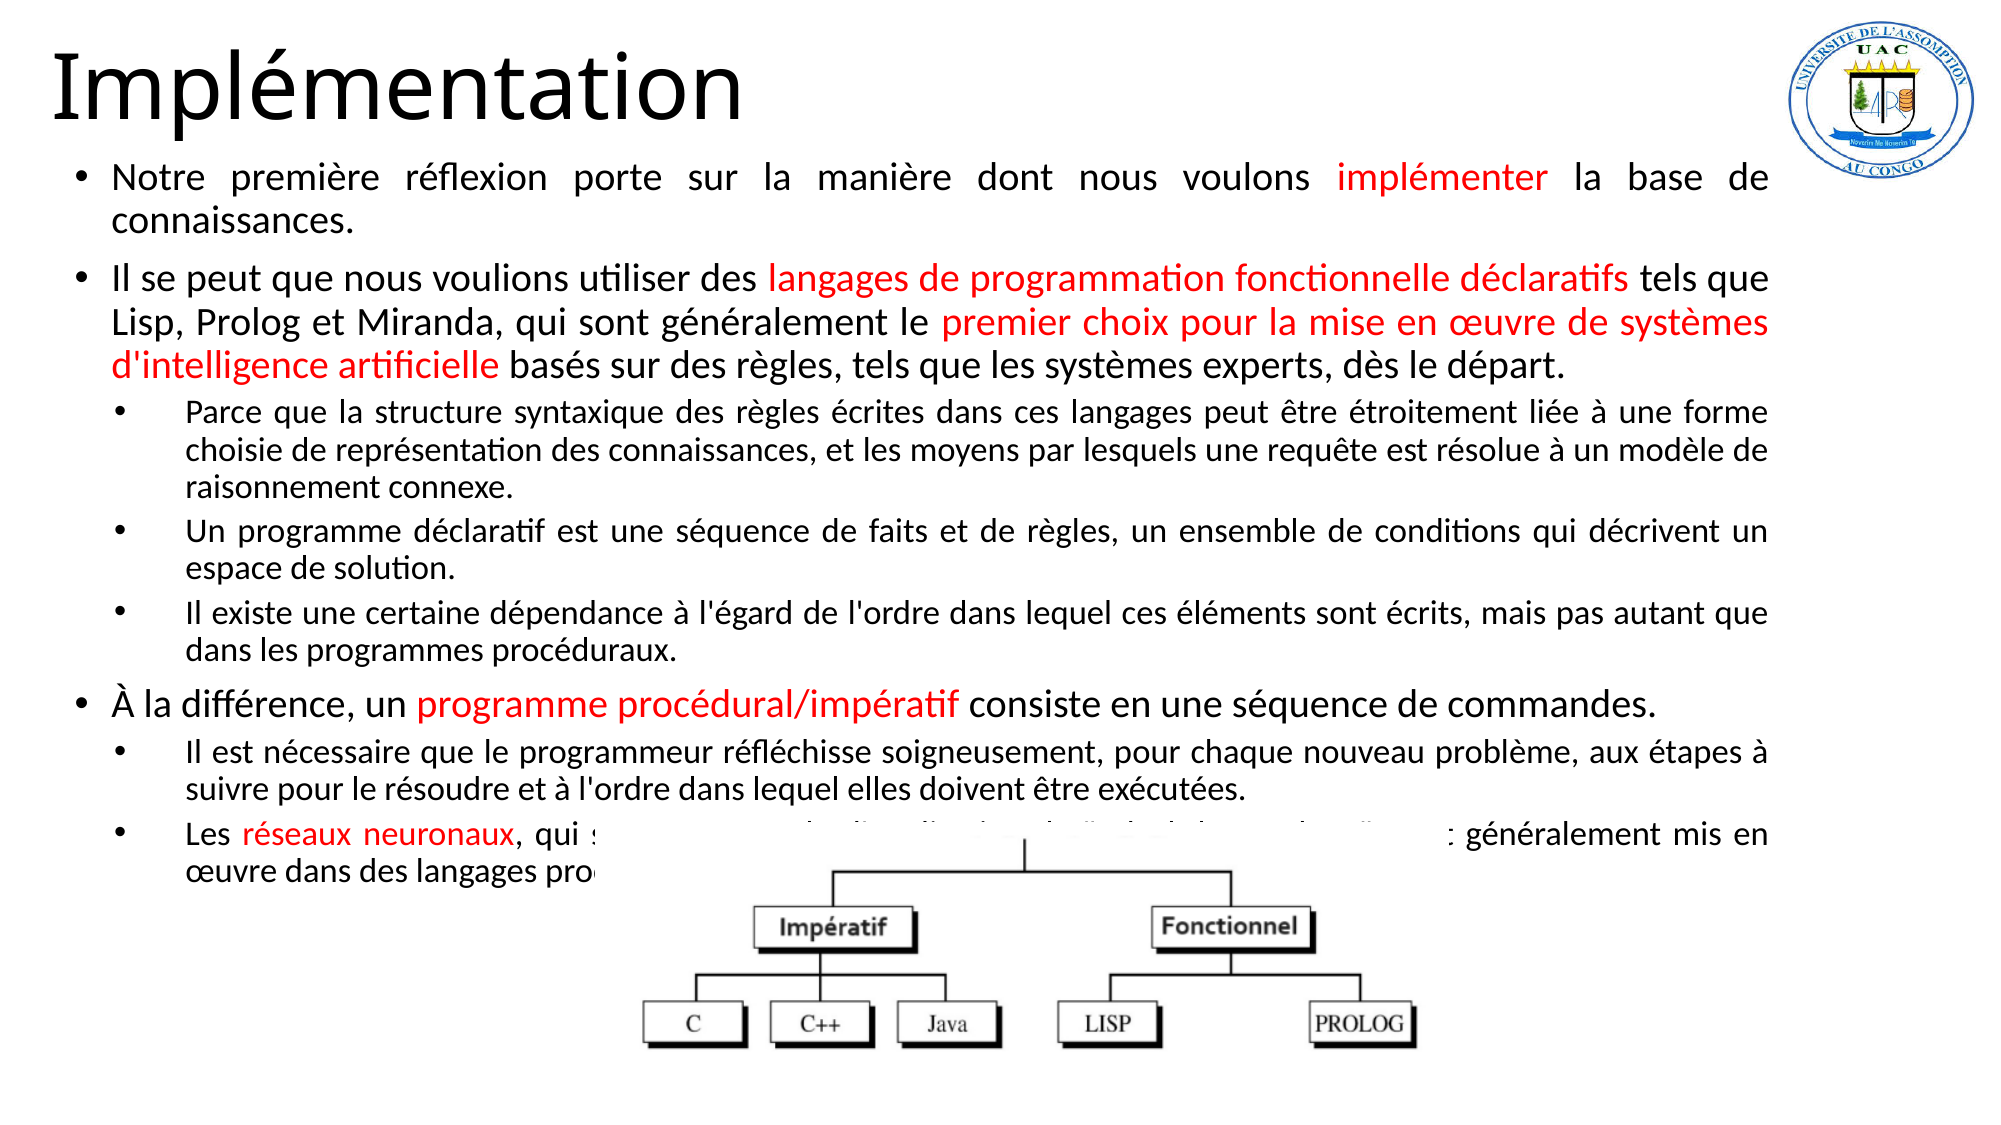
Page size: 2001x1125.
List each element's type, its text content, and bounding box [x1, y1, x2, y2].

title Implémentation [36, 30, 1761, 149]
picture [595, 822, 1449, 1062]
picture [1784, 15, 1982, 184]
list Notre première réflexion porte sur la manière dont nous voulons implémenter la base de connaissances. Il se peut que nous voulions utiliser des langages de programmation fonctionnelle déclaratifs tels que Lisp, Prolog et Miranda, qui sont généralement le premier choix pour la mise en œuvre de systèmes d'intelligence artificielle basés sur des règles, tels que les systèmes experts, dès le départ. Parce que la structure syntaxique des règles écrites dans ces langages peut être étroitement liée à une forme choisie de représentation des connaissances, et les moyens par lesquels une requête est résolue à un modèle de raisonnement connexe. Un programme déclaratif est une séquence de faits et de règles, un ensemble de conditions qui décrivent un espace de solution. Il existe une certaine dépendance à l'égard de l'ordre dans lequel ces éléments sont écrits, mais pas autant que dans les programmes procéduraux. À la différence, un programme procédural/impératif consiste en une séquence de commandes. Il est nécessaire que le programmeur réfléchisse soigneusement, pour chaque nouveau problème, aux étapes à suivre pour le résoudre et à l'ordre dans lequel elles doivent être exécutées. Les réseaux neuronaux, qui sont un exemple d'application de "calcul de nombres", sont généralement mis en œuvre dans des langages procéduraux tels que Java, C/C++, etc. [59, 148, 1785, 901]
